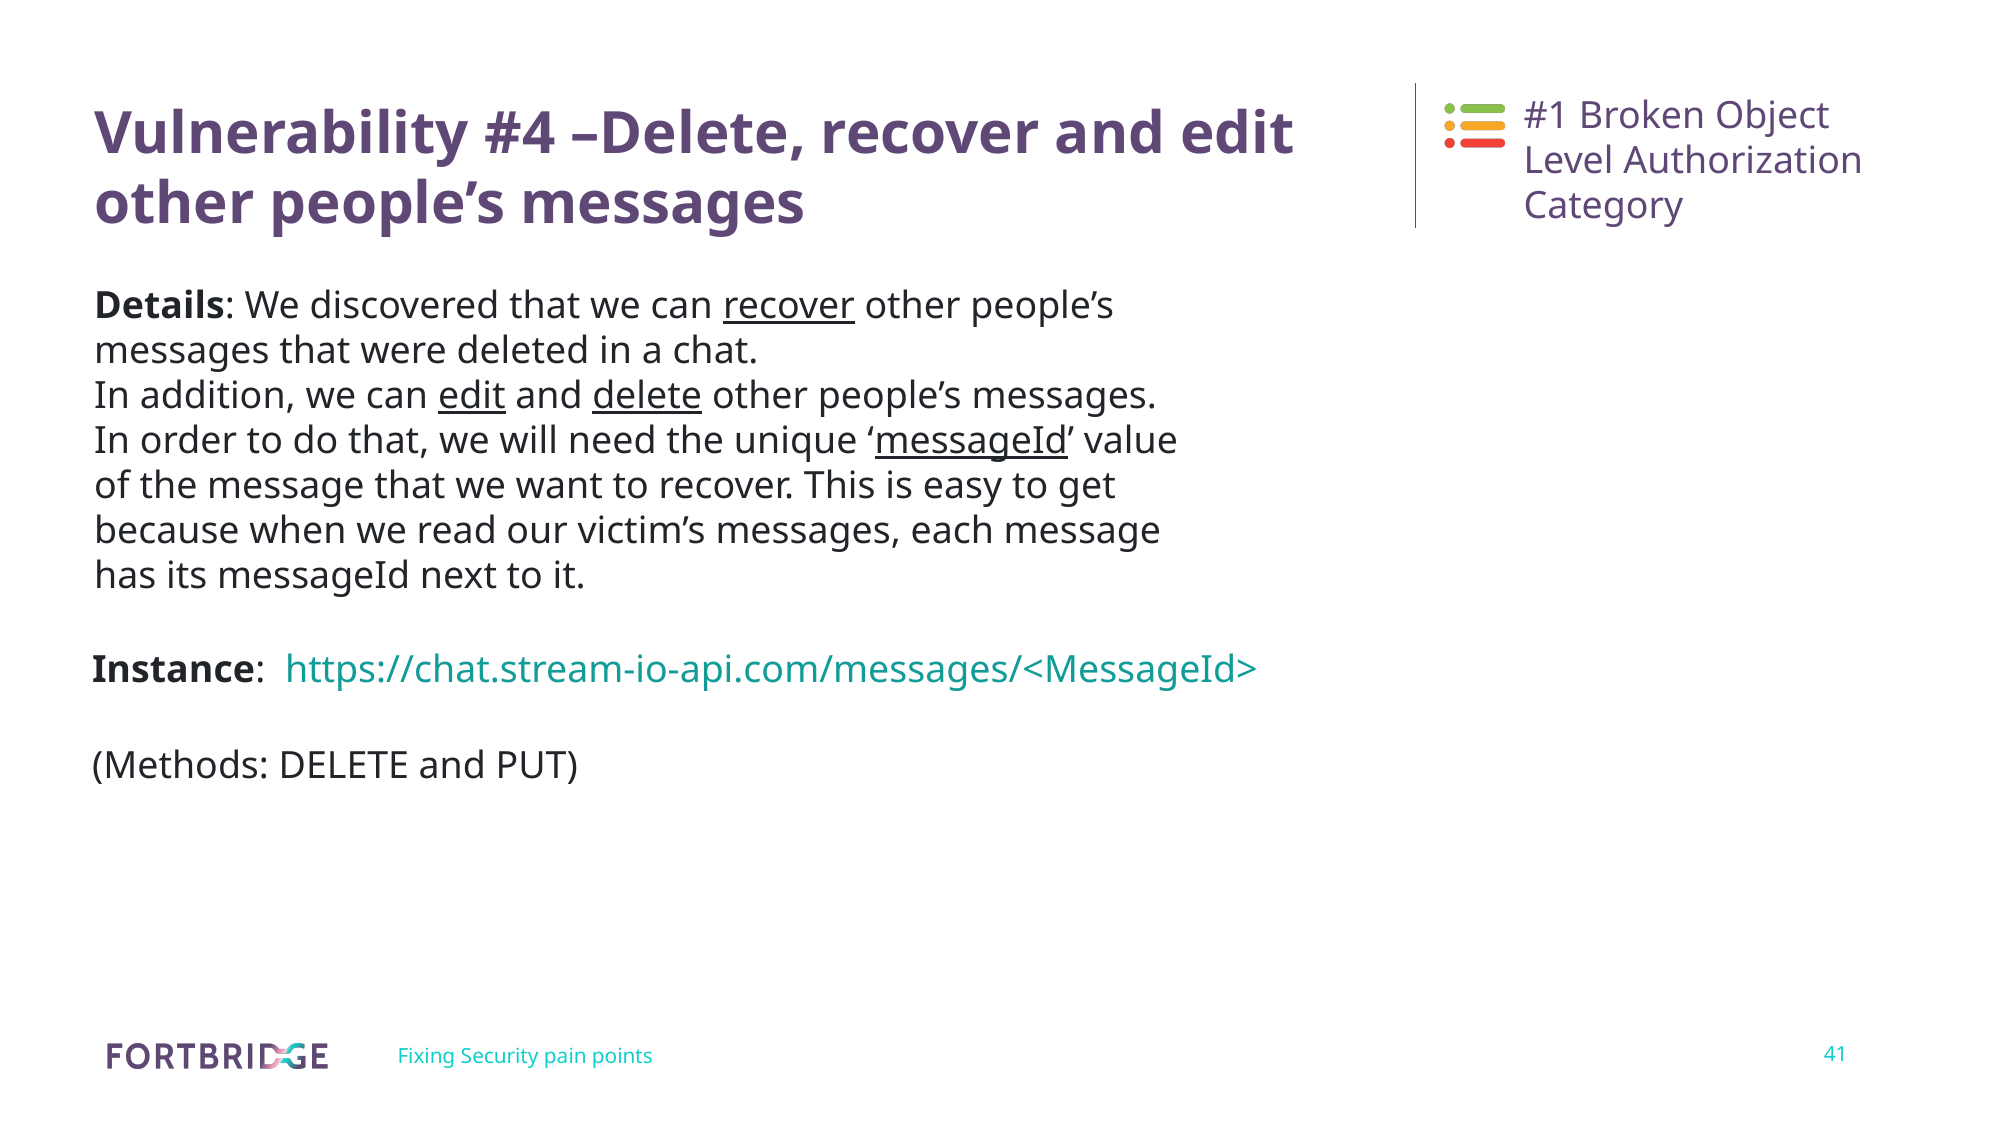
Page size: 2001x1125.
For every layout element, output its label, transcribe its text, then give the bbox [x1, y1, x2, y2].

picture [107, 1043, 328, 1069]
picture [1440, 91, 1509, 160]
footer Fixing Security pain points [382, 1025, 910, 1086]
slide_number 41 [1795, 1024, 1863, 1085]
text_box Instance: https://chat.stream-io-api.com/messages/<MessageId> (Methods: DELETE and PUT) [77, 637, 1285, 793]
text_box #1 Broken Object Level Authorization Category [1508, 83, 1896, 234]
title Vulnerability #4 –Delete, recover and edit other people’s messages [79, 41, 1390, 243]
text_box Details: We discovered that we can recover other people’s messages that were deleted in a chat. In addition, we can edit and delete other people’s messages. In order to do that, we will need the unique ‘messageId’ value of the message that we want to recover. This is easy to get because when we read our victim’s messages, each message has its messageId next to it. [79, 273, 1217, 603]
